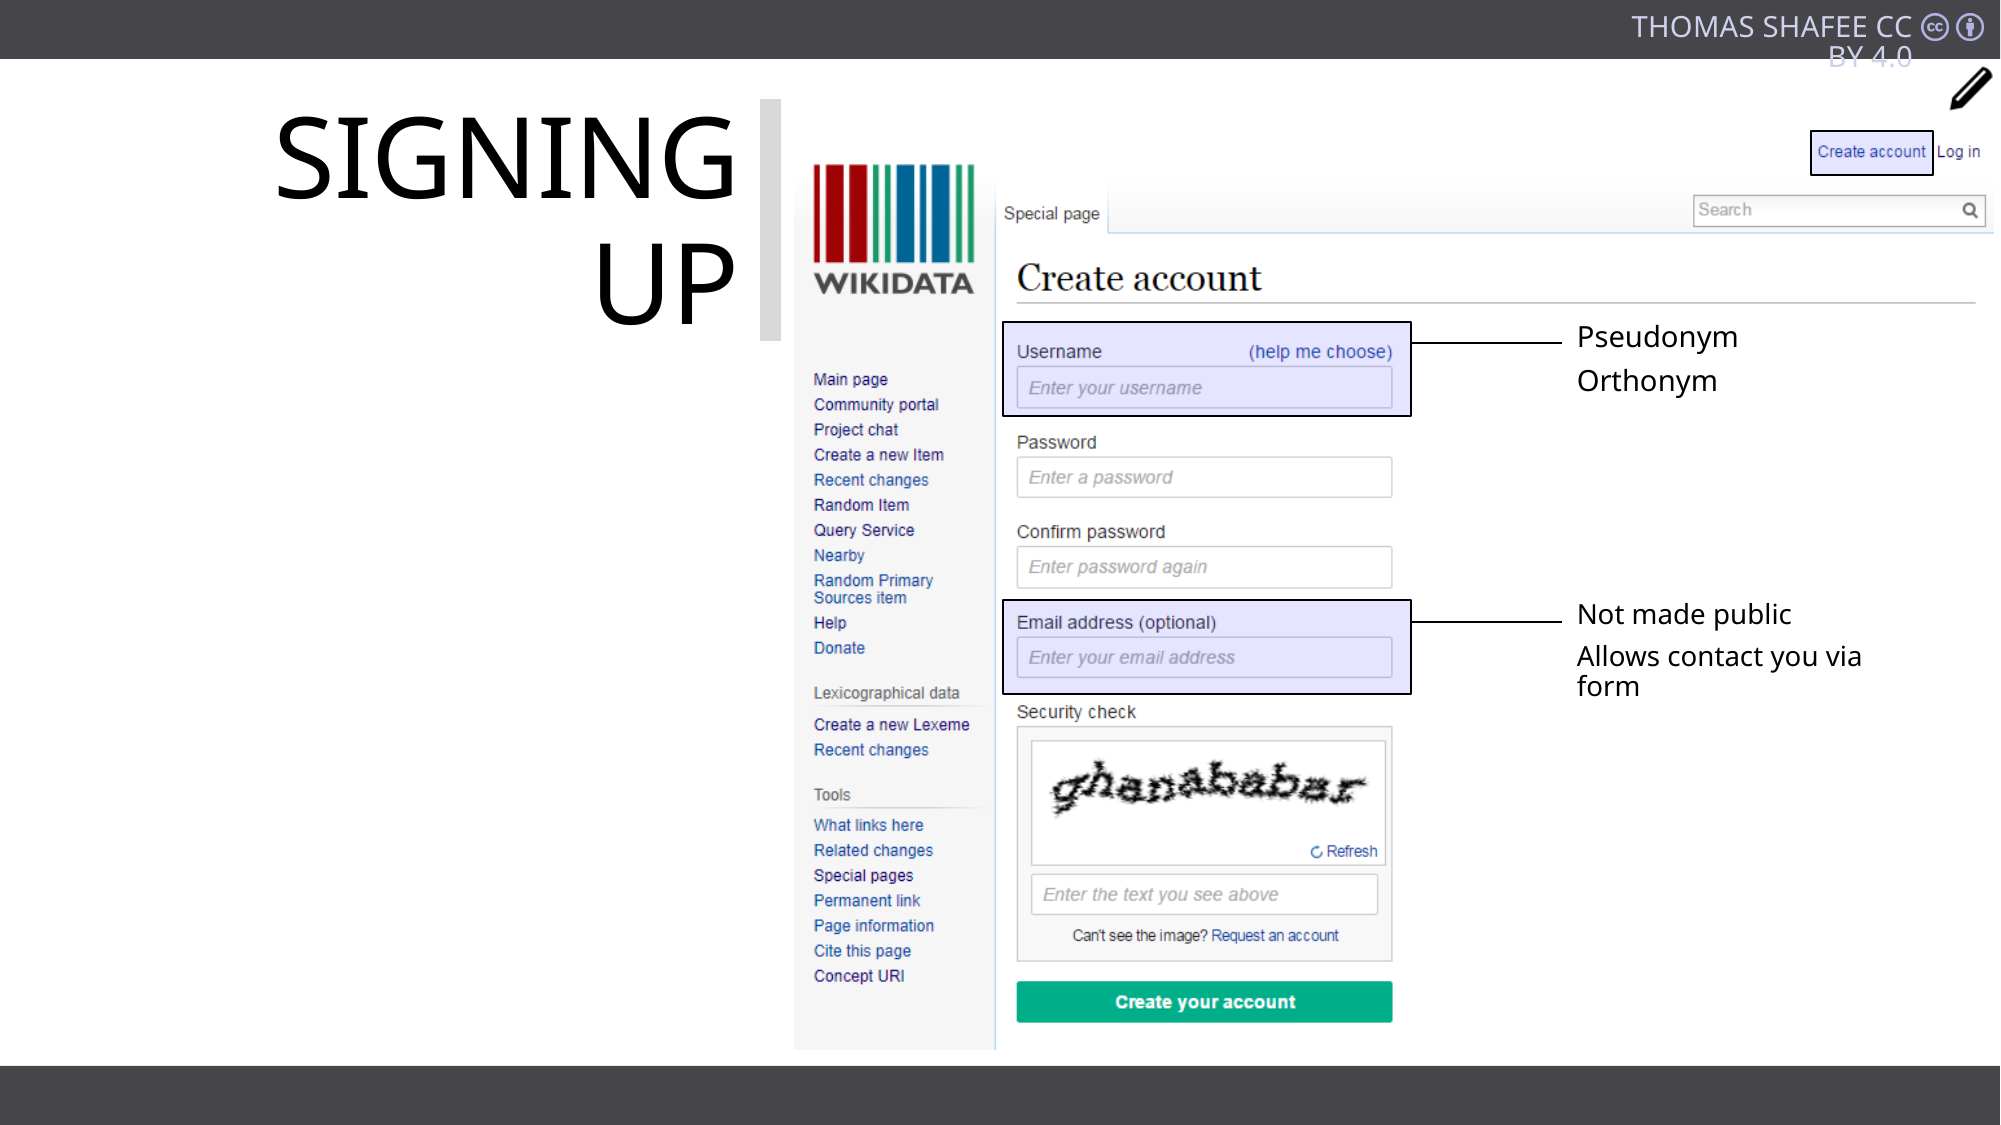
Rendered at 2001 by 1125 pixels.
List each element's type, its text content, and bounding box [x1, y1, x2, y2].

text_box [1002, 130, 1934, 711]
title Signing up [125, 91, 755, 407]
picture [793, 134, 1994, 1051]
picture [1940, 62, 2000, 123]
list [793, 134, 991, 1004]
